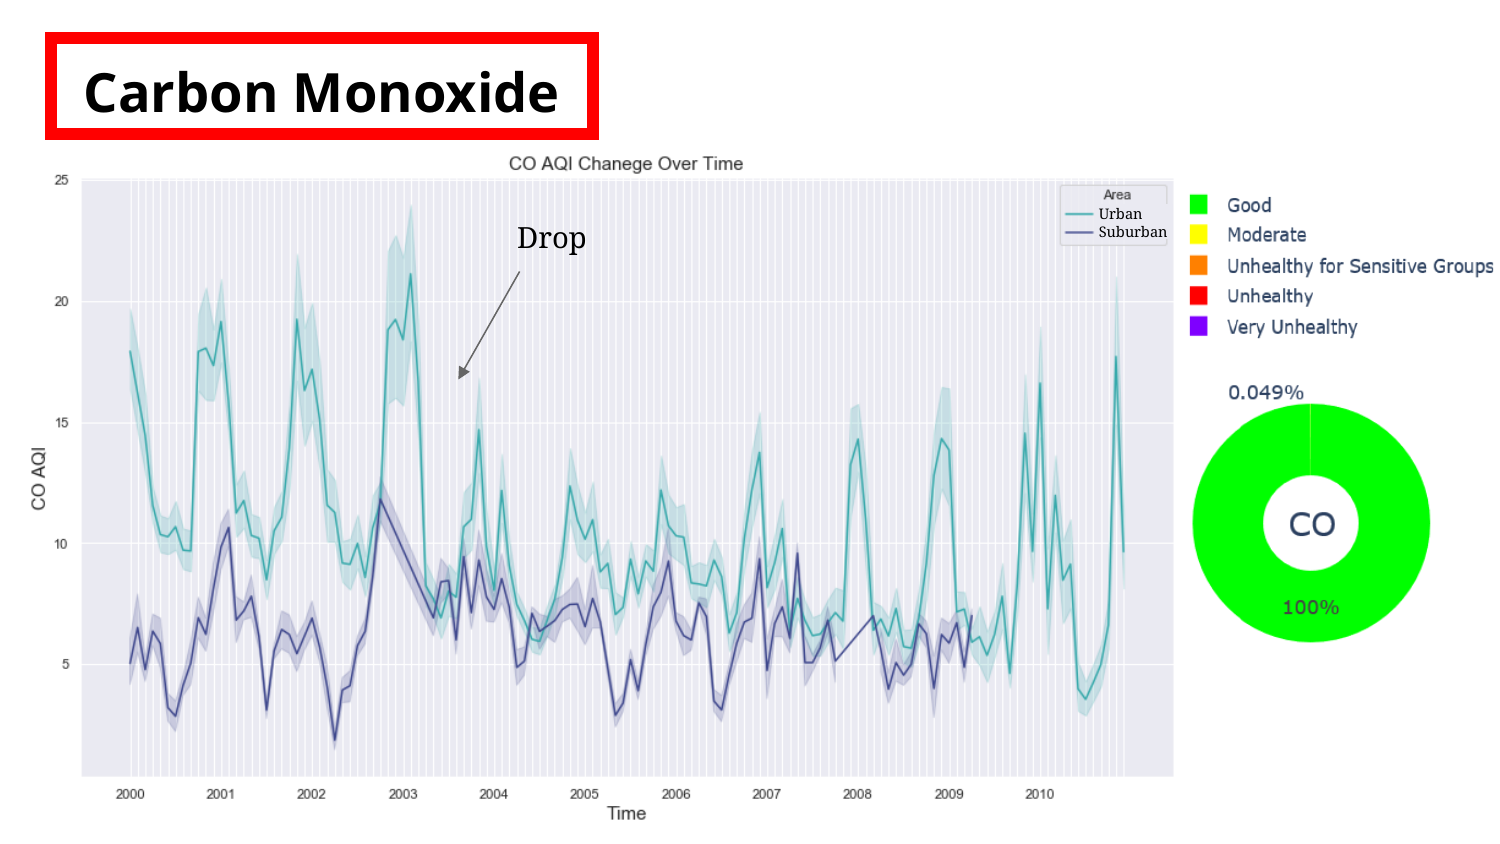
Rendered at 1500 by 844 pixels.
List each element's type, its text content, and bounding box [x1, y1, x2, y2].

title Carbon Monoxide [45, 32, 599, 140]
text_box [458, 271, 520, 380]
picture [23, 148, 1500, 832]
